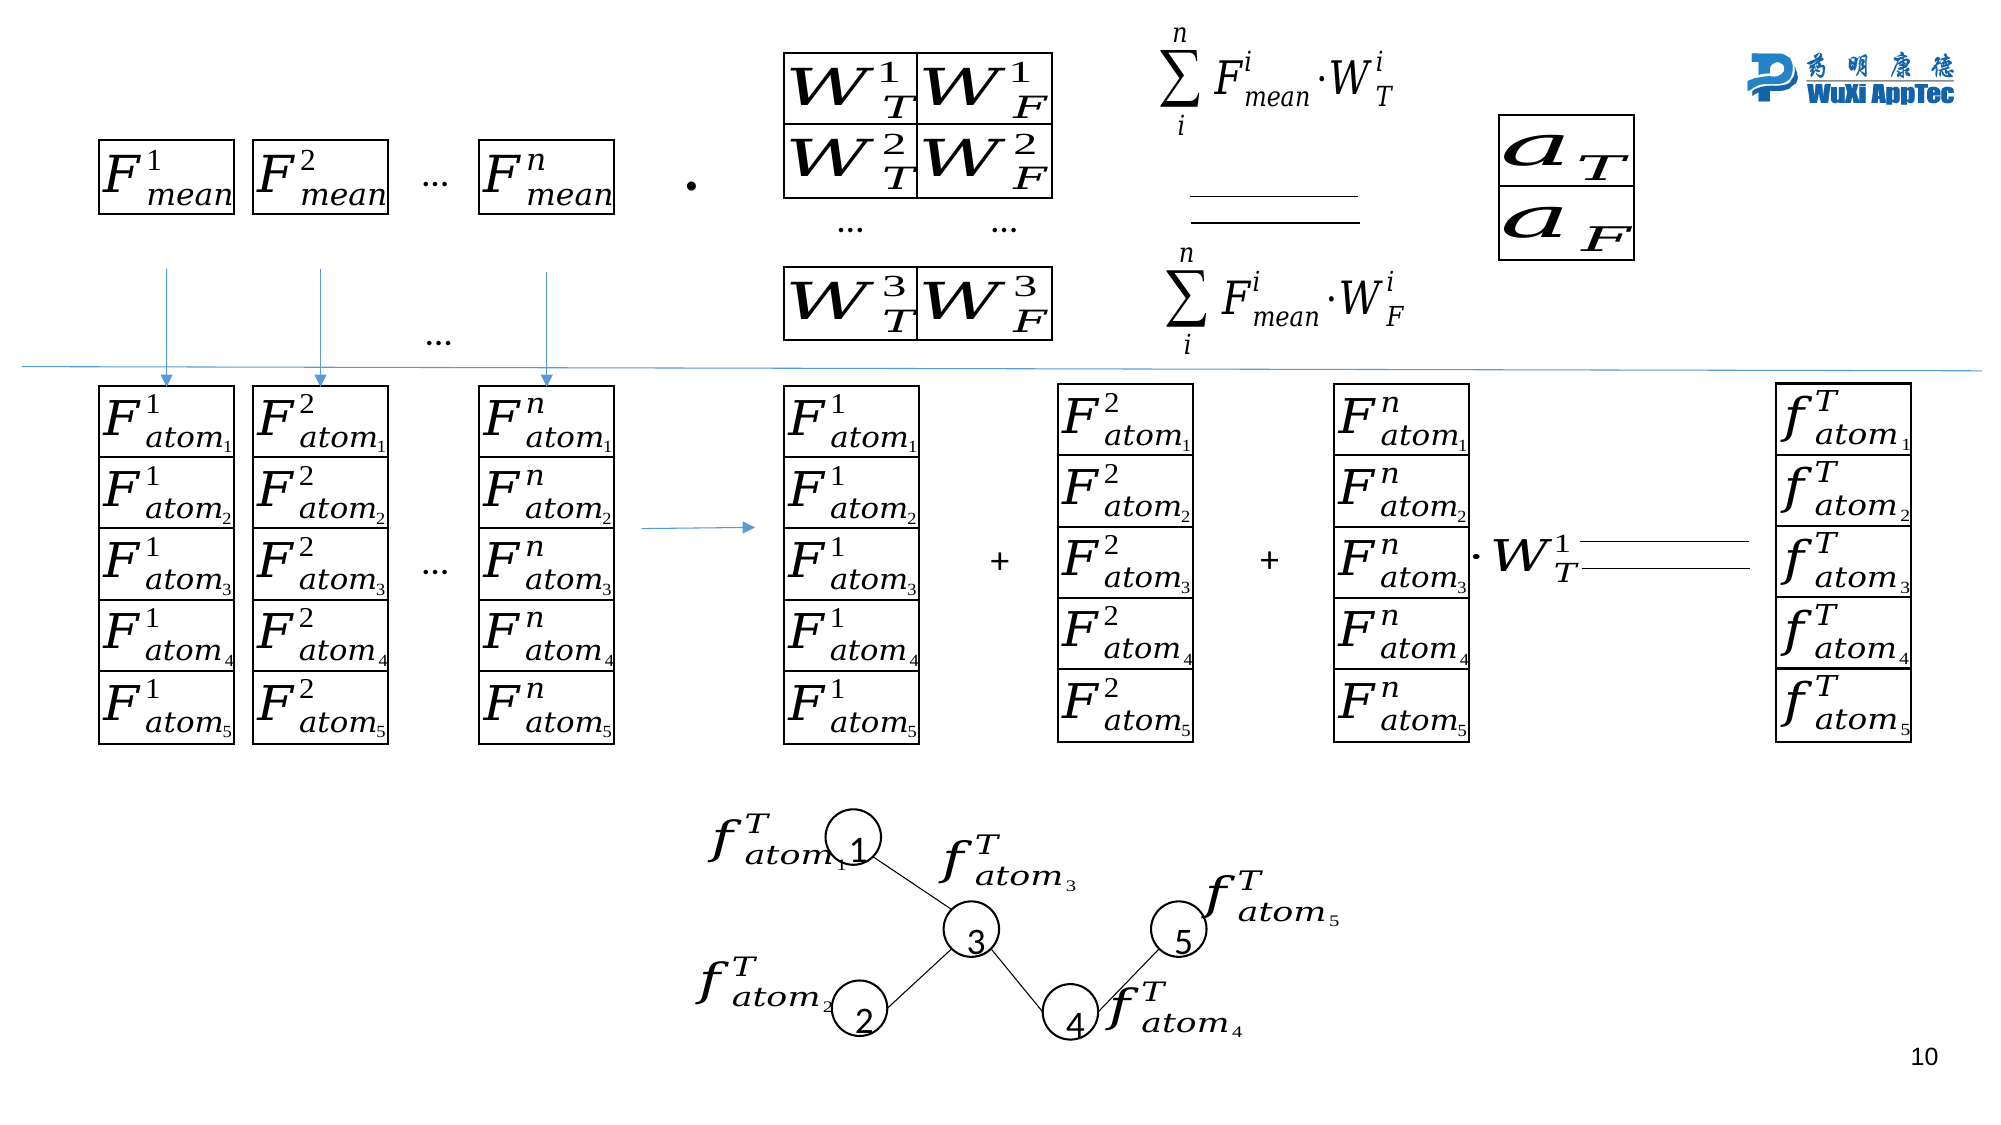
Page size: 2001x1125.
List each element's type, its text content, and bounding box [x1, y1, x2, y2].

text_box … [411, 300, 469, 361]
slide_number 10 [1503, 1032, 1954, 1093]
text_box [872, 856, 952, 910]
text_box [21, 366, 320, 371]
text_box 3 [942, 900, 1001, 958]
text_box … [407, 529, 466, 590]
picture [1747, 51, 1954, 105]
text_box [990, 948, 1043, 1012]
text_box 4 [1041, 983, 1100, 1041]
text_box … [976, 187, 1035, 248]
text_box … [822, 187, 881, 248]
text_box . [667, 107, 739, 213]
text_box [1098, 948, 1160, 1012]
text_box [321, 366, 546, 371]
text_box 5 [1150, 900, 1208, 958]
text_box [547, 366, 1983, 371]
text_box … [407, 141, 466, 201]
text_box 1 [824, 808, 883, 866]
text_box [887, 948, 952, 1009]
text_box 2 [830, 979, 889, 1038]
